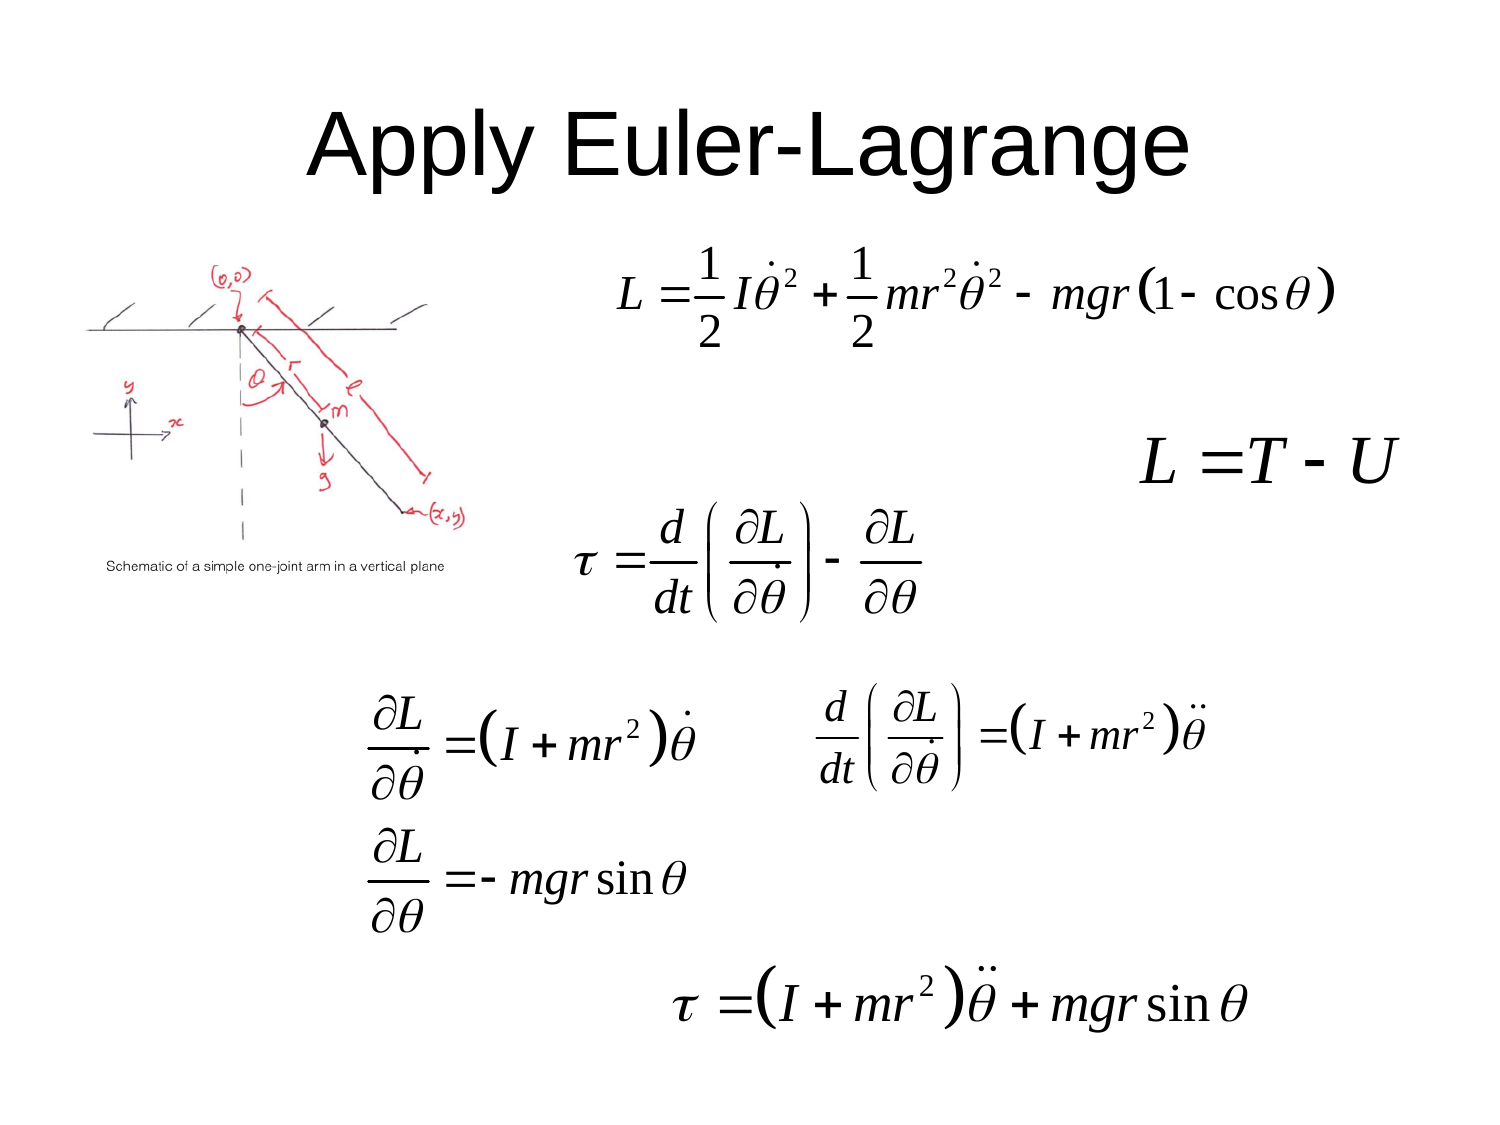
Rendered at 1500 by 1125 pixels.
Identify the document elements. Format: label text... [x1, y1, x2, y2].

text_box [1127, 420, 1416, 502]
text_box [808, 674, 1218, 802]
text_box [608, 232, 1341, 359]
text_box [568, 492, 932, 633]
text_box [359, 680, 707, 945]
picture [39, 225, 494, 594]
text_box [667, 957, 1262, 1059]
title Apply Euler-Lagrange [75, 45, 1425, 233]
